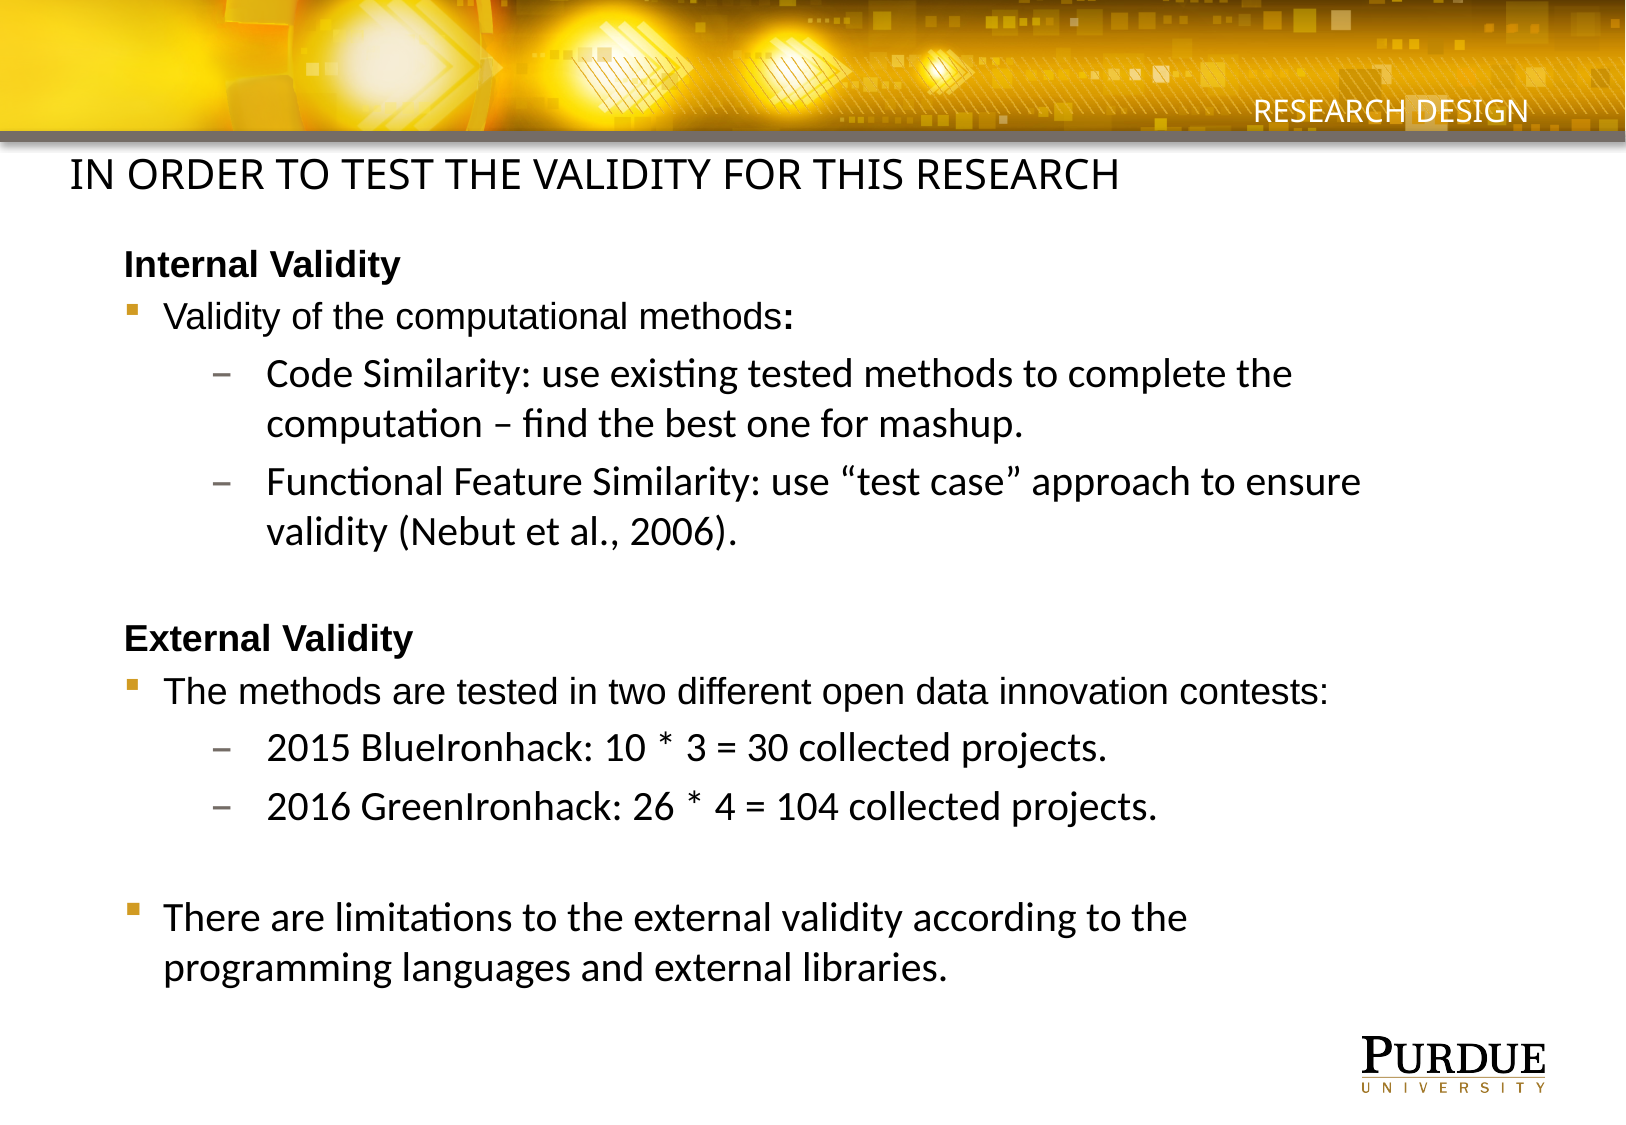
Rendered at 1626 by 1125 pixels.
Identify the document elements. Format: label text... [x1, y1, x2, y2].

list In order to test the validity for this research [55, 140, 1545, 202]
picture [1362, 1036, 1545, 1093]
title Research design [57, 88, 1545, 137]
text_box Internal Validity Validity of the computational methods: Code Similarity: use existing tested methods to complete the computation – find the best one for mashup. Functional Feature Similarity: use “test case” approach to ensure validity (Nebut et al., 2006). External Validity The methods are tested in two different open data innovation contests: 2015 BlueIronhack: 10 * 3 = 30 collected projects. 2016 GreenIronhack: 26 * 4 = 104 collected projects. There are limitations to the external validity according to the programming languages and external libraries. [108, 232, 1389, 1081]
picture [0, 0, 1626, 131]
